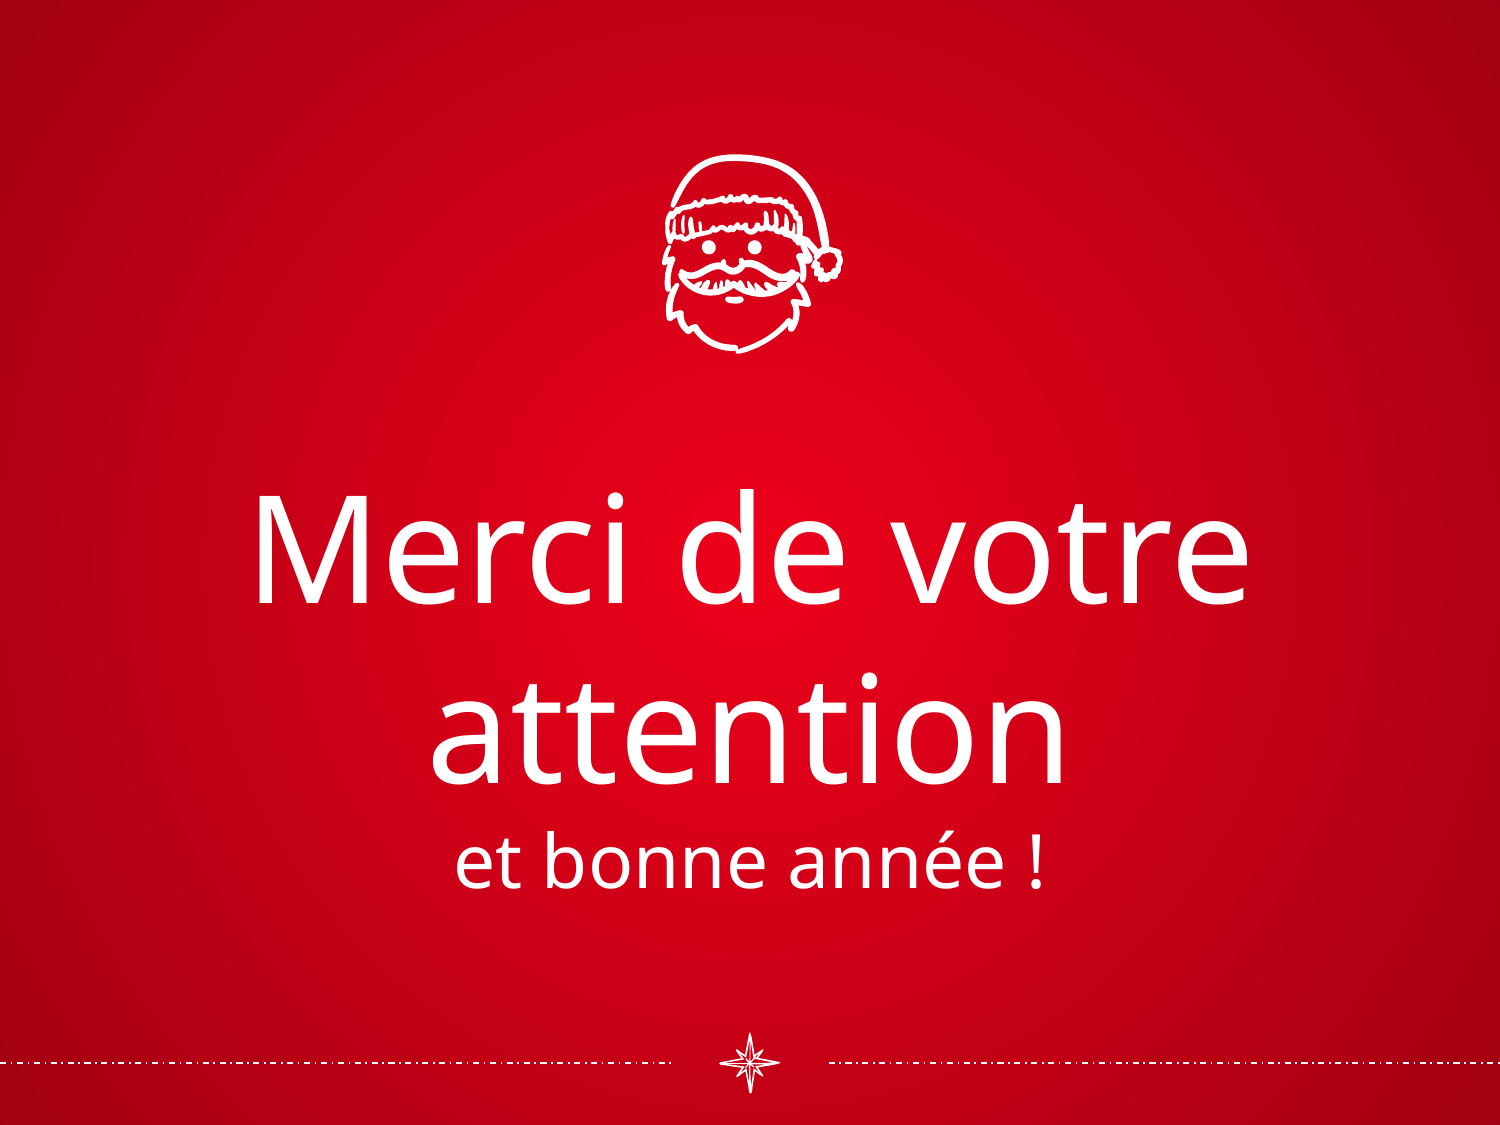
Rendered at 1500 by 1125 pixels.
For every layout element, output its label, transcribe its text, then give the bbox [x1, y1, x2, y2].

title Merci de votre attention et bonne année ! [112, 394, 1388, 919]
text_box [661, 154, 843, 354]
